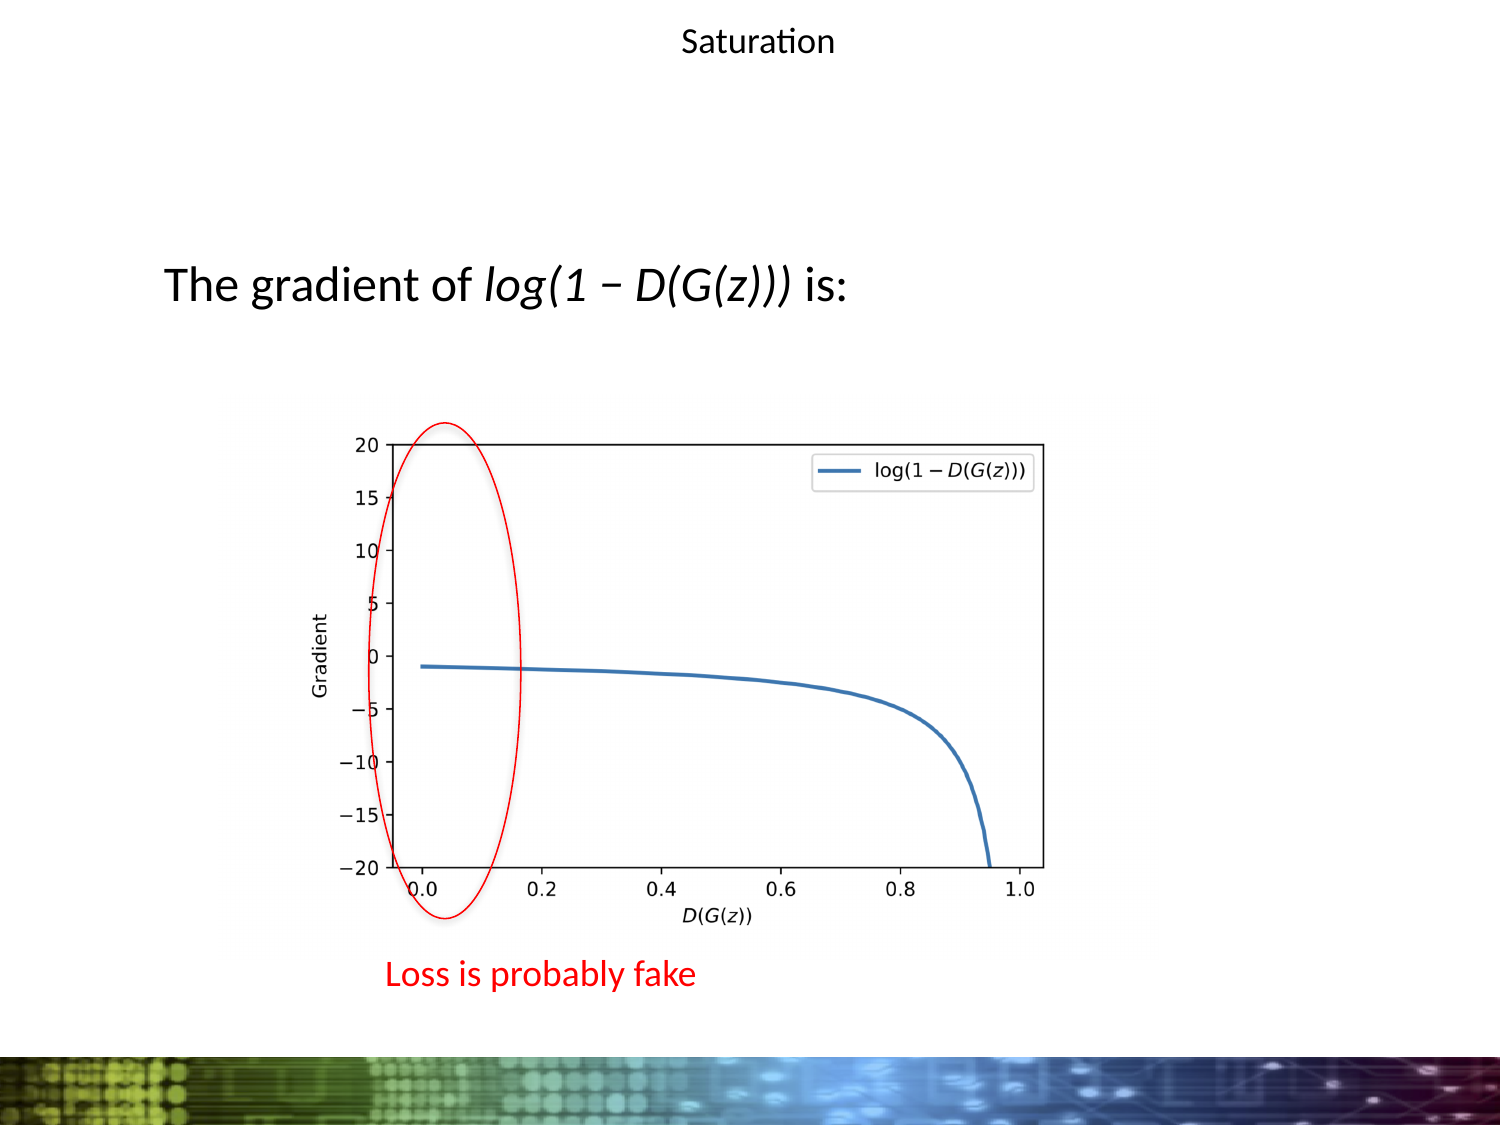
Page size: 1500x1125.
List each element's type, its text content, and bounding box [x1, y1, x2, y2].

picture [0, 1057, 1500, 1125]
title Saturation [75, 9, 1443, 70]
text_box The gradient of log(1 − D(G(z))) is: [149, 244, 876, 319]
text_box Loss is probably fake [370, 968, 713, 1002]
picture [218, 394, 1159, 960]
